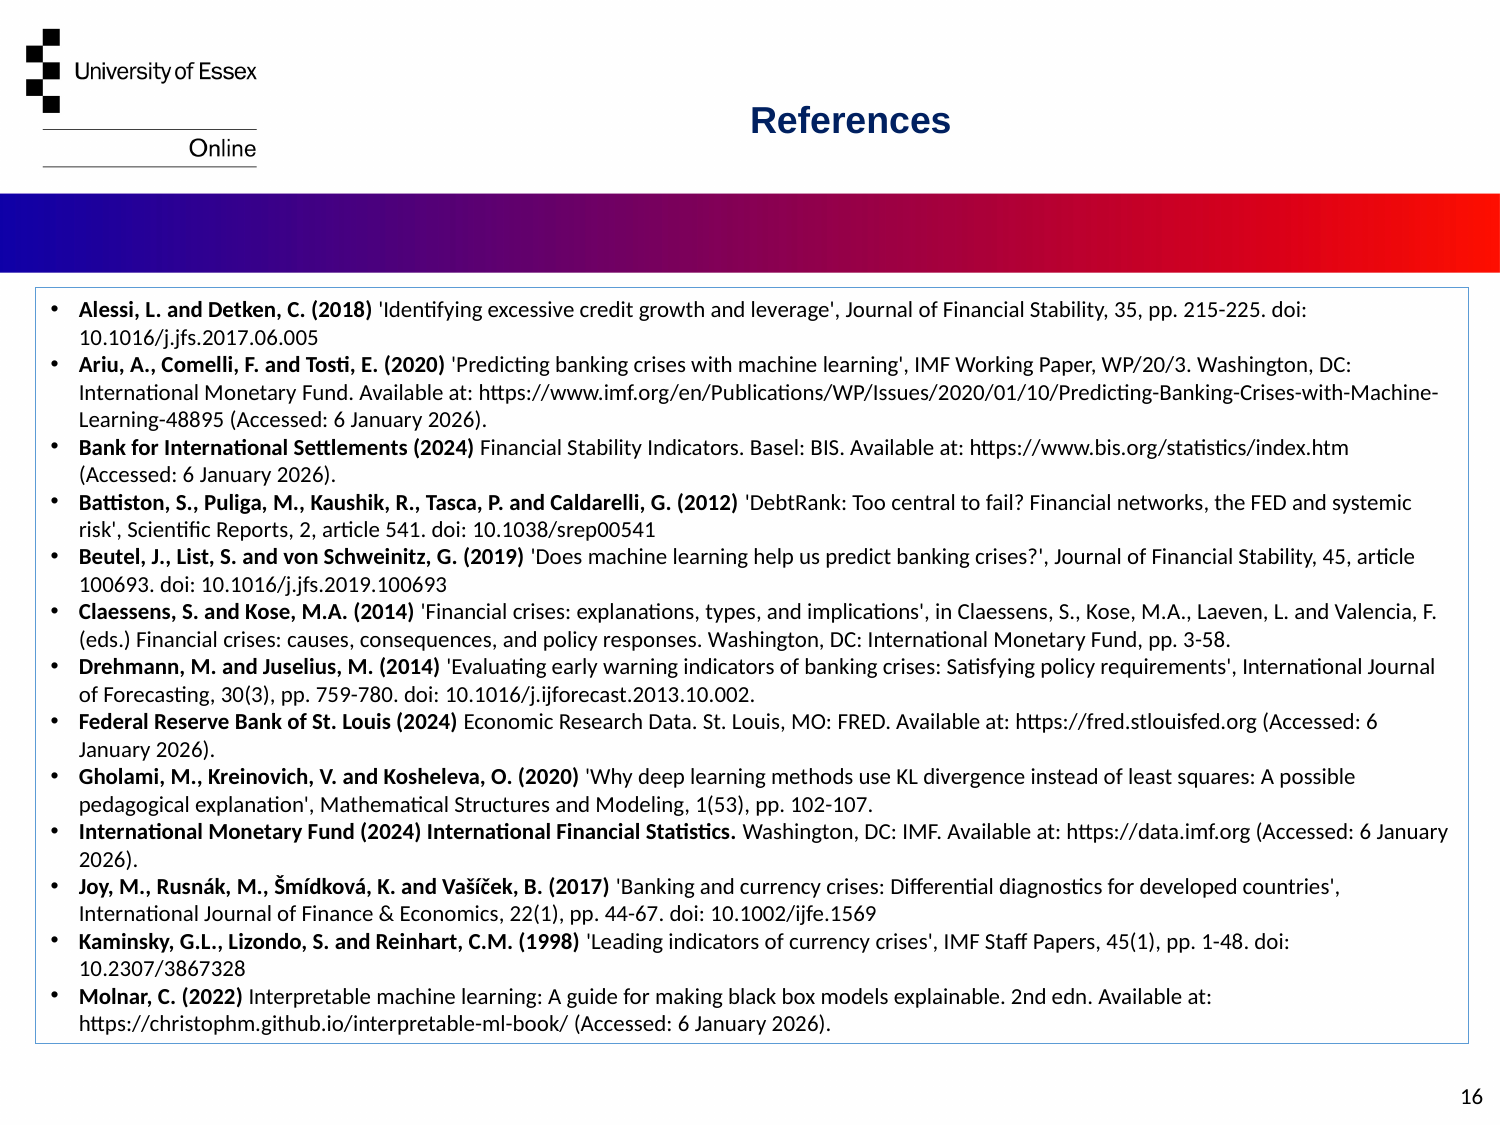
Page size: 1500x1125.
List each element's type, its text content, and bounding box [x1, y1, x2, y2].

text_box 16 [1445, 1073, 1500, 1117]
picture [0, 0, 1500, 1125]
text_box References [277, 88, 1425, 149]
text_box Alessi, L. and Detken, C. (2018) 'Identifying excessive credit growth and leverage', Journal of Financial Stability, 35, pp. 215-225. doi: 10.1016/j.jfs.2017.06.005 Ariu, A., Comelli, F. and Tosti, E. (2020) 'Predicting banking crises with machine learning', IMF Working Paper, WP/20/3. Washington, DC: International Monetary Fund. Available at: https://www.imf.org/en/Publications/WP/Issues/2020/01/10/Predicting-Banking-Crises-with-Machine-Learning-48895 (Accessed: 6 January 2026). Bank for International Settlements (2024) Financial Stability Indicators. Basel: BIS. Available at: https://www.bis.org/statistics/index.htm (Accessed: 6 January 2026). Battiston, S., Puliga, M., Kaushik, R., Tasca, P. and Caldarelli, G. (2012) 'DebtRank: Too central to fail? Financial networks, the FED and systemic risk', Scientific Reports, 2, article 541. doi: 10.1038/srep00541 Beutel, J., List, S. and von Schweinitz, G. (2019) 'Does machine learning help us predict banking crises?', Journal of Financial Stability, 45, article 100693. doi: 10.1016/j.jfs.2019.100693 Claessens, S. and Kose, M.A. (2014) 'Financial crises: explanations, types, and implications', in Claessens, S., Kose, M.A., Laeven, L. and Valencia, F. (eds.) Financial crises: causes, consequences, and policy responses. Washington, DC: International Monetary Fund, pp. 3-58. Drehmann, M. and Juselius, M. (2014) 'Evaluating early warning indicators of banking crises: Satisfying policy requirements', International Journal of Forecasting, 30(3), pp. 759-780. doi: 10.1016/j.ijforecast.2013.10.002. Federal Reserve Bank of St. Louis (2024) Economic Research Data. St. Louis, MO: FRED. Available at: https://fred.stlouisfed.org (Accessed: 6 January 2026). Gholami, M., Kreinovich, V. and Kosheleva, O. (2020) 'Why deep learning methods use KL divergence instead of least squares: A possible pedagogical explanation', Mathematical Structures and Modeling, 1(53), pp. 102-107. International Monetary Fund (2024) International Financial Statistics. Washington, DC: IMF. Available at: https://data.imf.org (Accessed: 6 January 2026). Joy, M., Rusnák, M., Šmídková, K. and Vašíček, B. (2017) 'Banking and currency crises: Differential diagnostics for developed countries', International Journal of Finance & Economics, 22(1), pp. 44-67. doi: 10.1002/ijfe.1569 Kaminsky, G.L., Lizondo, S. and Reinhart, C.M. (1998) 'Leading indicators of currency crises', IMF Staff Papers, 45(1), pp. 1-48. doi: 10.2307/3867328 Molnar, C. (2022) Interpretable machine learning: A guide for making black box models explainable. 2nd edn. Available at: https://christophm.github.io/interpretable-ml-book/ (Accessed: 6 January 2026). [35, 287, 1469, 1044]
